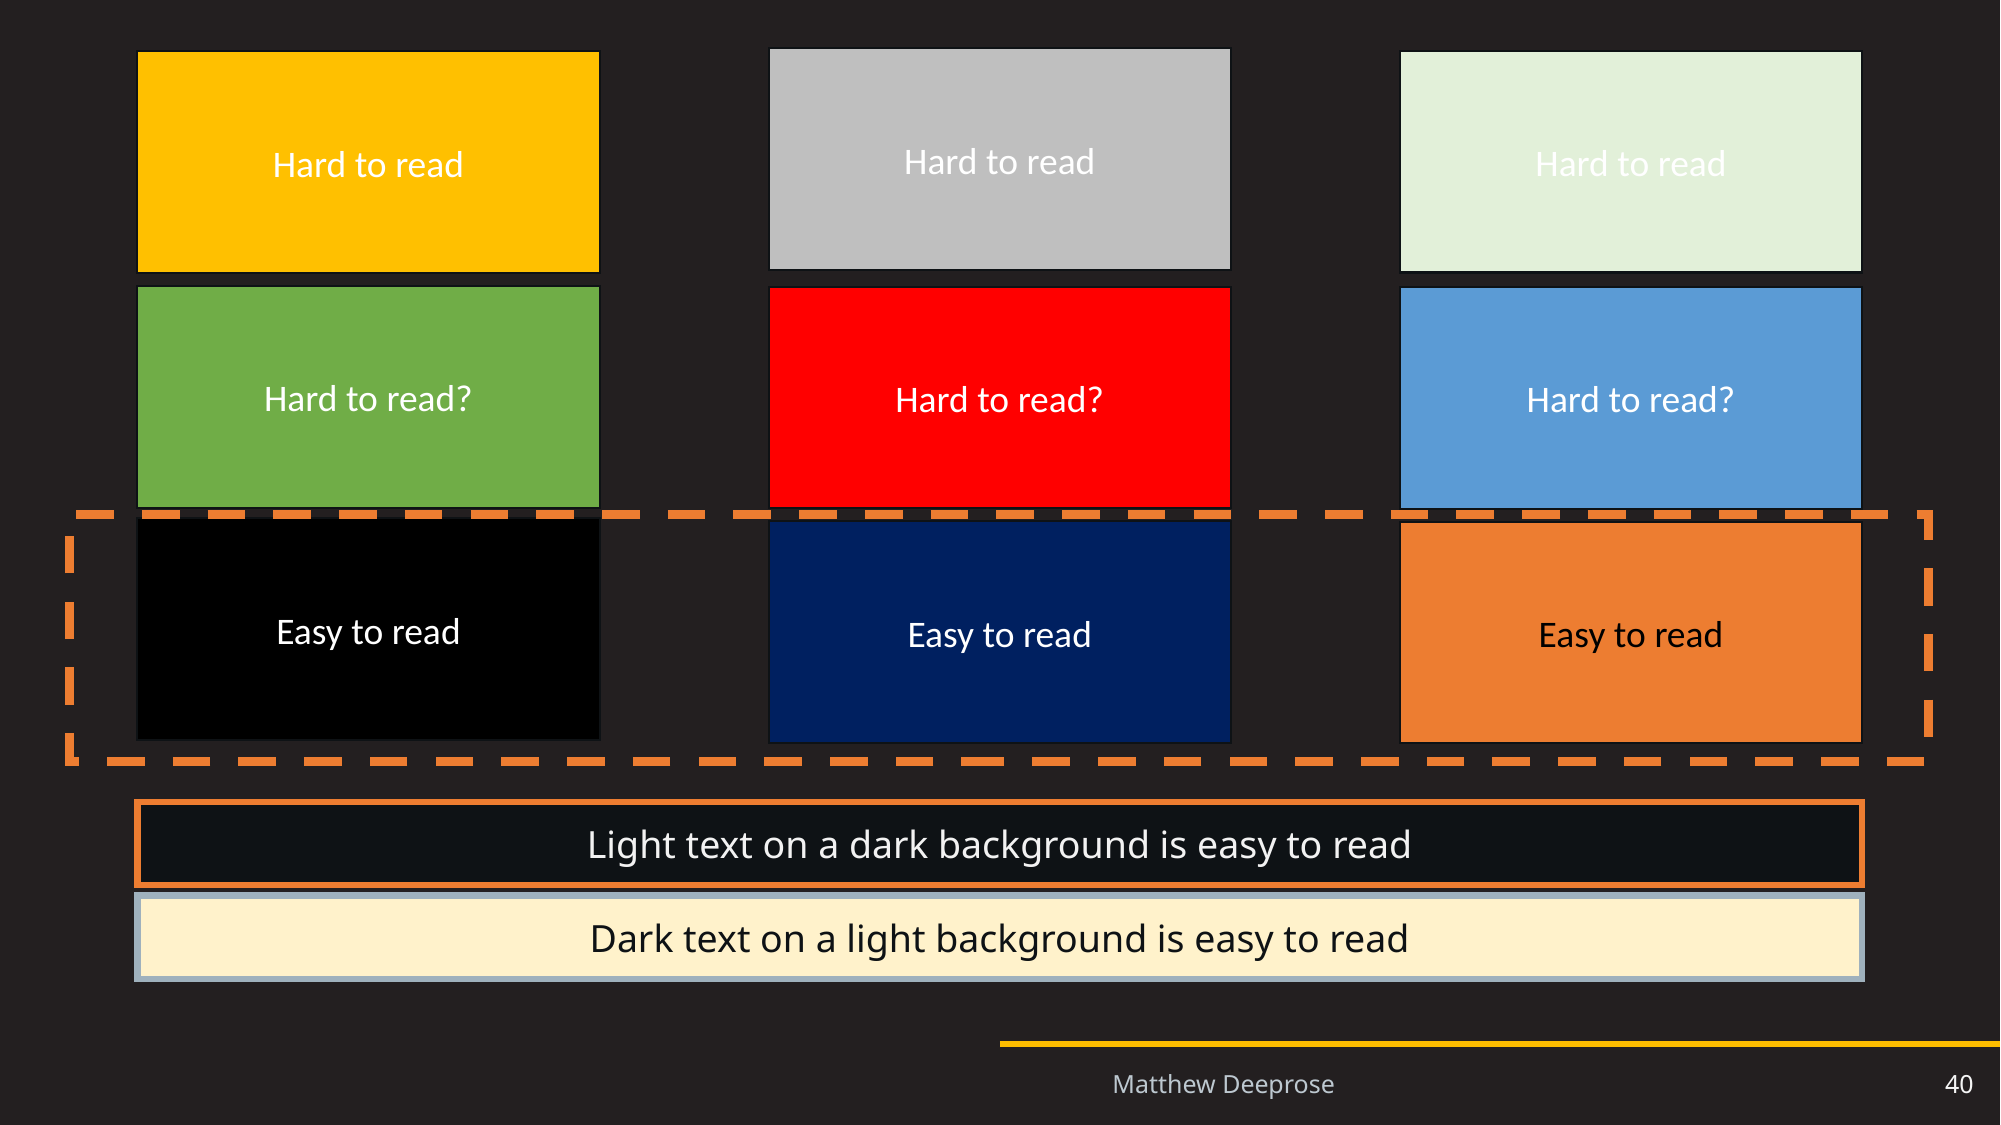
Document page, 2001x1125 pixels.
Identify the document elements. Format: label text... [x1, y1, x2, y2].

text_box Hard to read? [1399, 287, 1863, 509]
text_box Dark text on a light background is easy to read [136, 895, 1863, 980]
text_box Hard to read? [137, 286, 600, 508]
slide_number 40 [1840, 1055, 1989, 1117]
text_box [69, 513, 1929, 762]
title Contrasts that may be hard to read 3 [31, 24, 1963, 214]
text_box Hard to read? [768, 286, 1232, 509]
text_box Hard to read [768, 48, 1232, 271]
text_box Light text on a dark background is easy to read [136, 801, 1863, 886]
text_box Hard to read [137, 51, 600, 273]
text_box Hard to read [1399, 50, 1863, 273]
footer Matthew Deeprose [1097, 1055, 1803, 1117]
